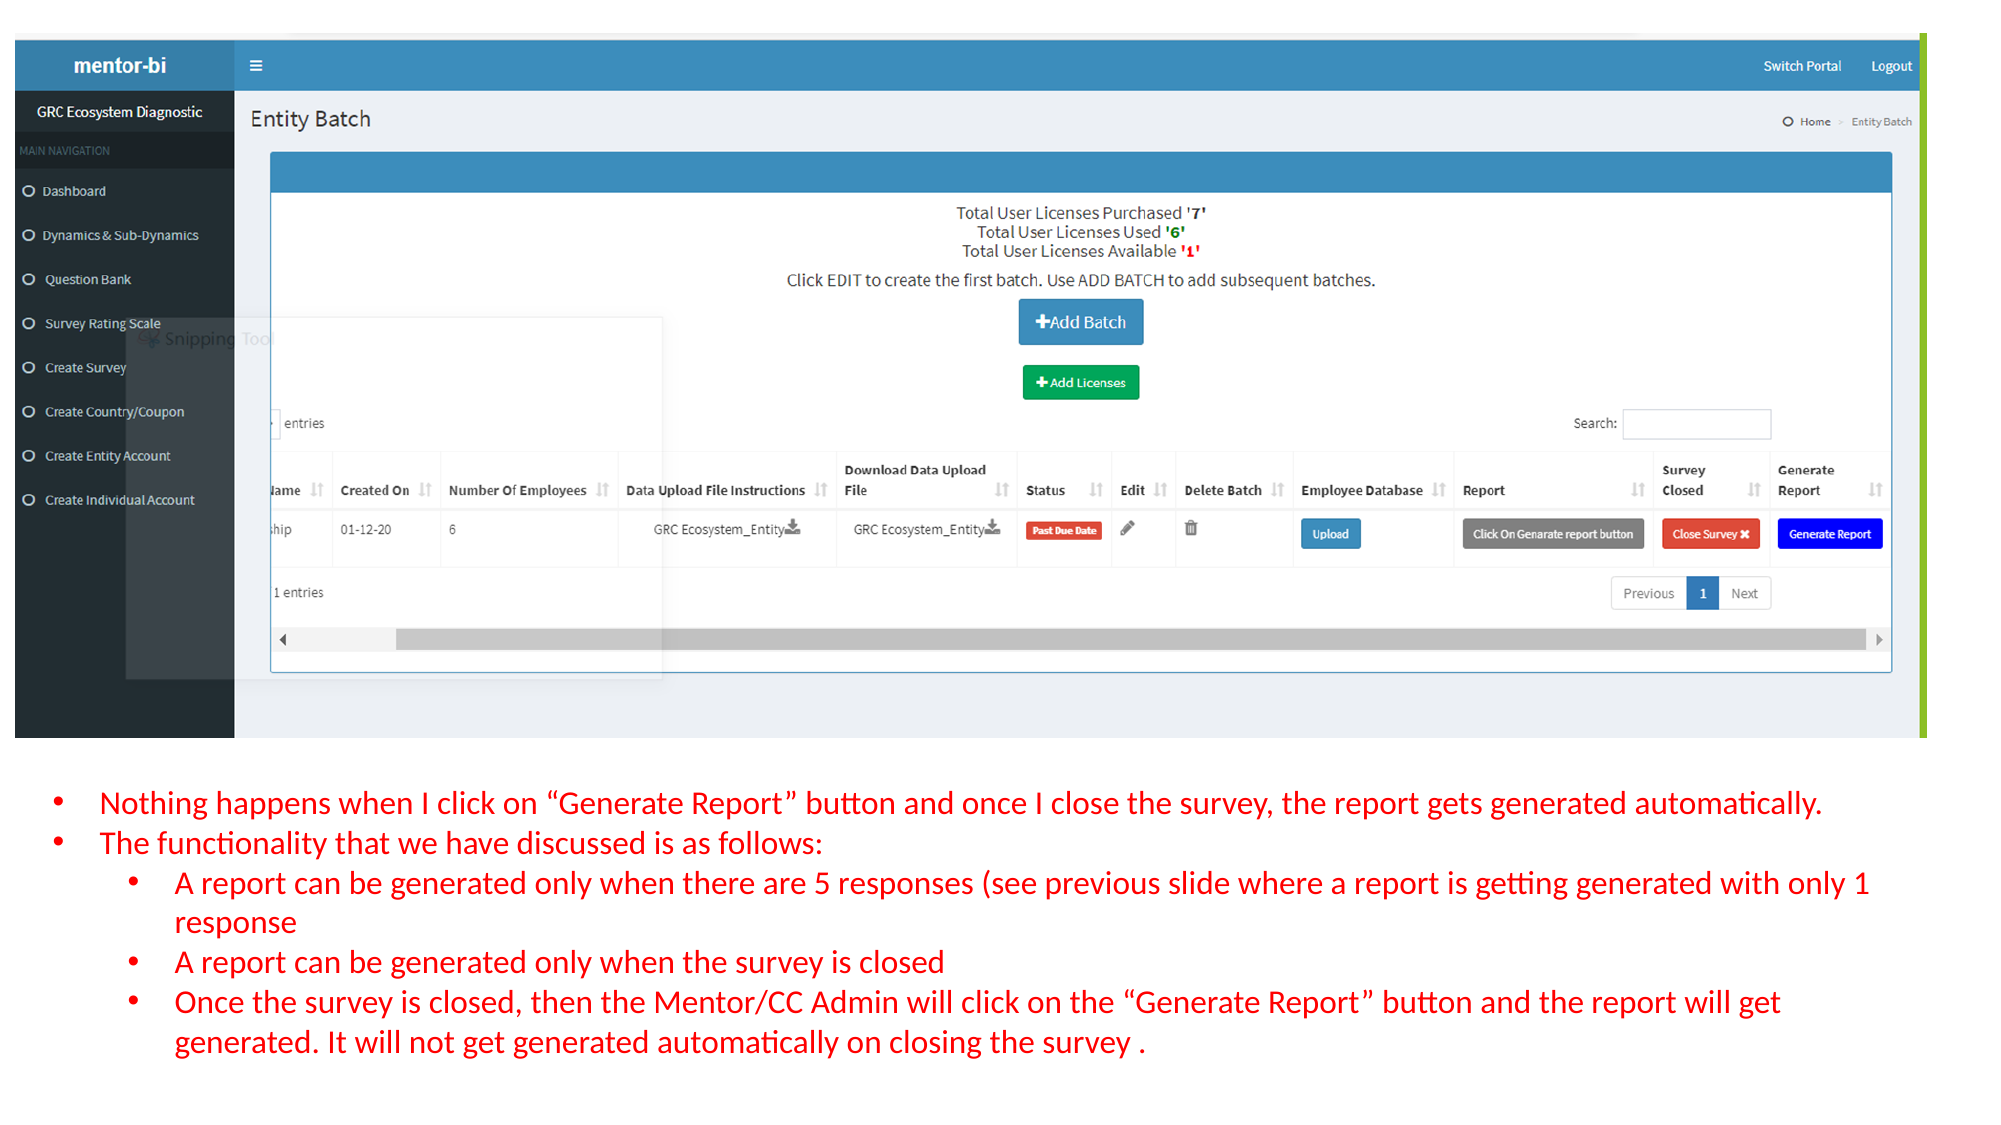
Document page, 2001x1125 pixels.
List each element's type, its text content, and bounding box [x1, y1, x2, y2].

text_box Nothing happens when I click on “Generate Report” button and once I close the survey, the report gets generated automatically. The functionality that we have discussed is as follows: A report can be generated only when there are 5 responses (see previous slide where a report is getting generated with only 1 response A report can be generated only when the survey is closed Once the survey is closed, then the Mentor/CC Admin will click on the “Generate Report” button and the report will get generated. It will not get generated automatically on closing the survey . [37, 773, 1927, 1068]
picture [15, 33, 1927, 738]
